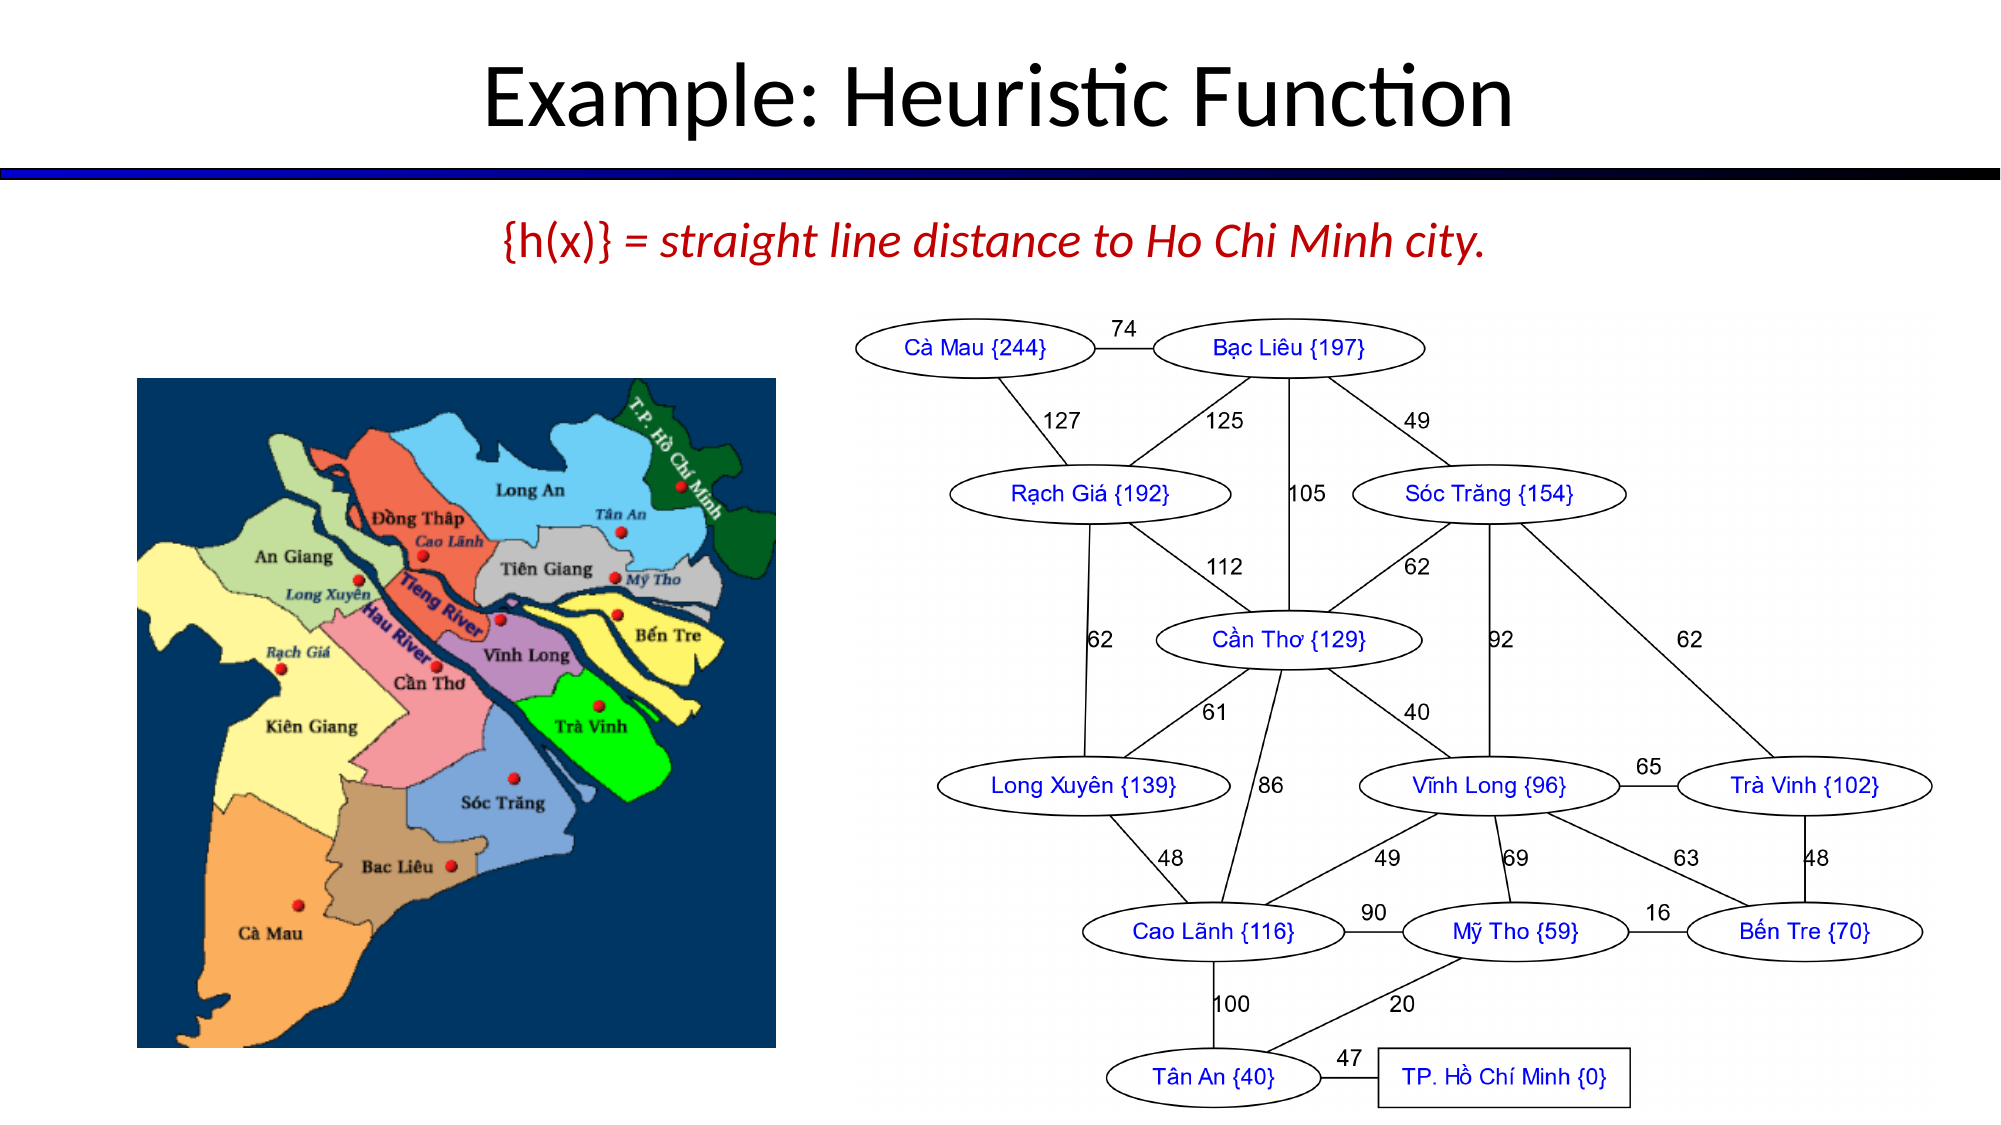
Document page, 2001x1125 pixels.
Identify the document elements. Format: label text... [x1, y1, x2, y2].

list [849, 312, 1938, 1114]
text_box {h(x)} = straight line distance to Ho Chi Minh city. [487, 199, 1738, 275]
picture [137, 378, 776, 1048]
title Example: Heuristic Function [0, 0, 2000, 184]
